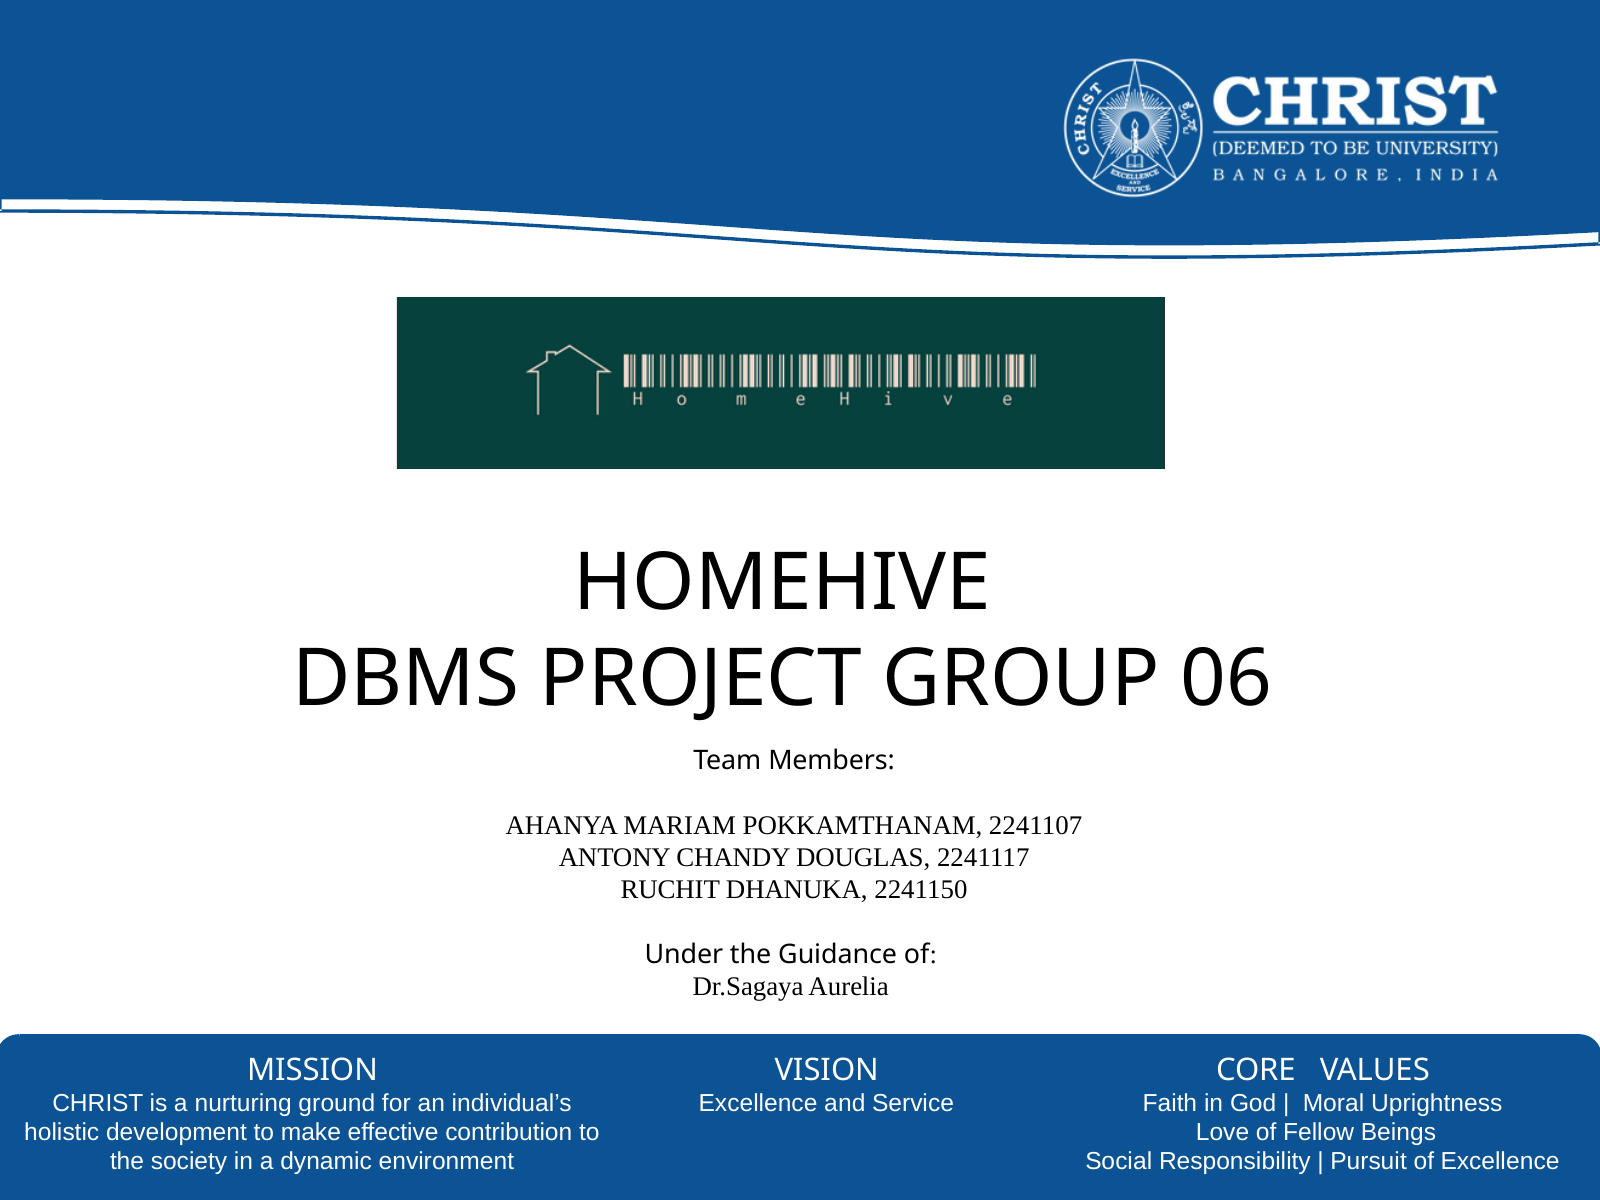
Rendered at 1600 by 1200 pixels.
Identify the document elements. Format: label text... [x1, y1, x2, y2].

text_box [0, 1033, 1600, 1200]
text_box [396, 297, 1165, 469]
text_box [0, 0, 1600, 249]
text_box HOMEHIVE DBMS PROJECT GROUP 06 [51, 337, 1513, 914]
text_box Team Members: AHANYA MARIAM POKKAMTHANAM, 2241107 ANTONY CHANDY DOUGLAS, 2241117 RUCHIT DHANUKA, 2241150 Under the Guidance of: Dr.Sagaya Aurelia [265, 742, 1323, 1001]
